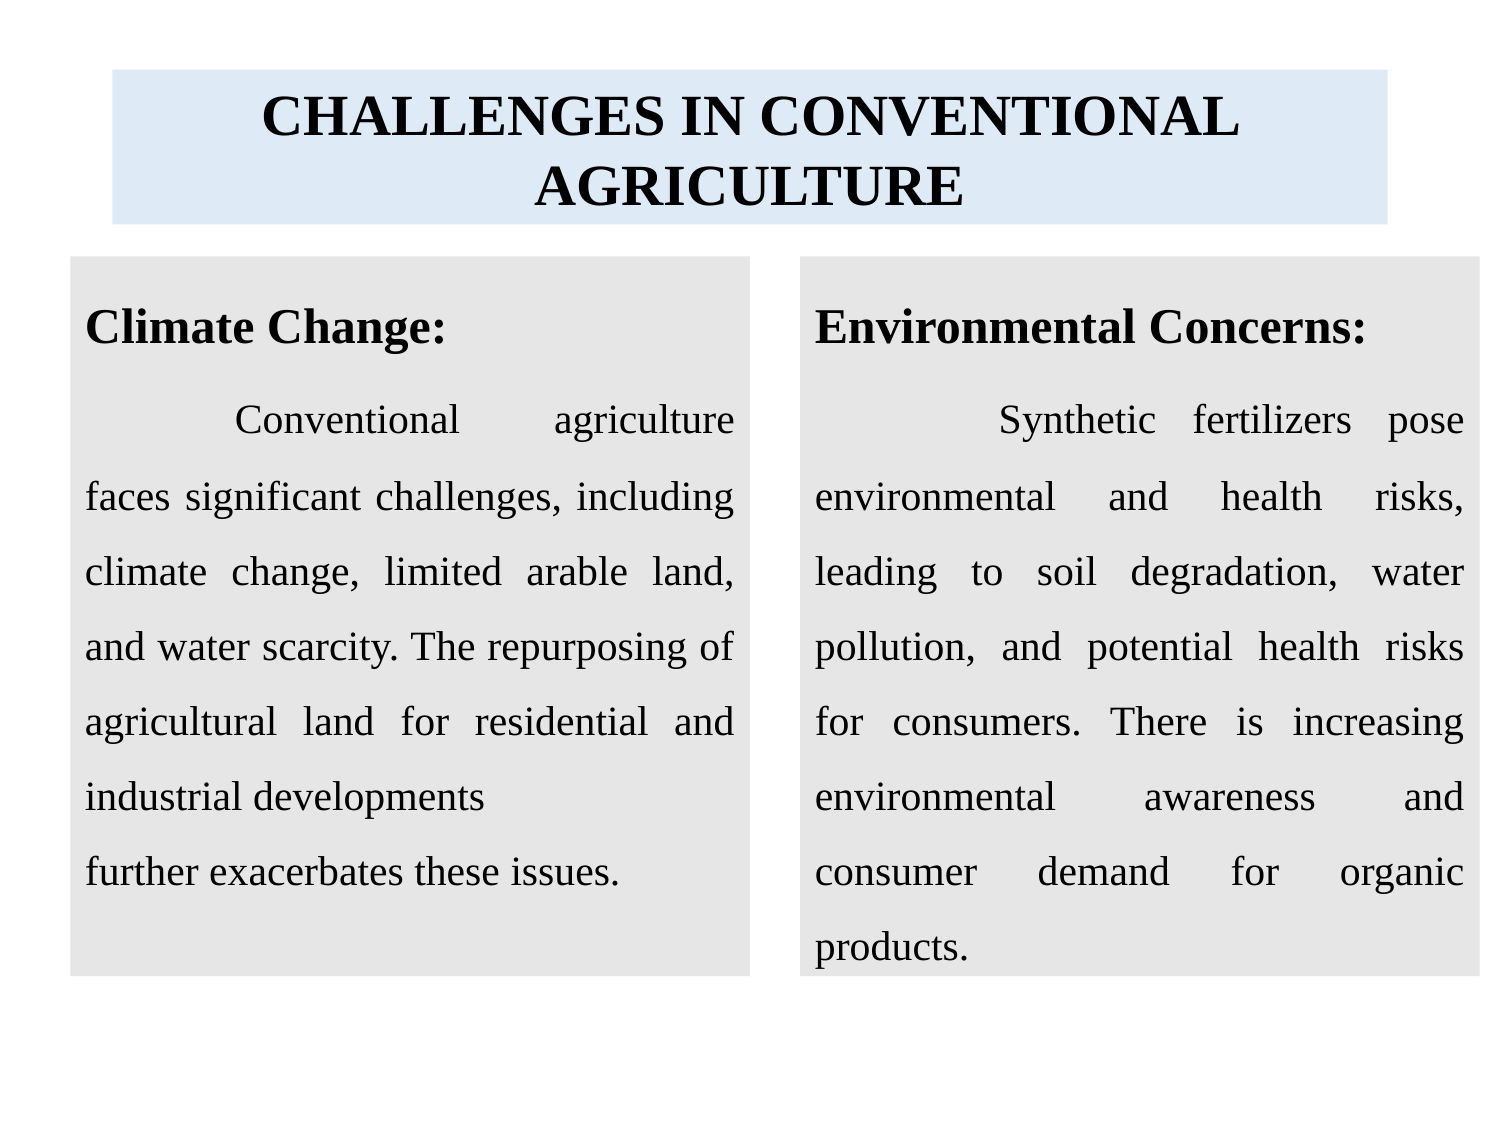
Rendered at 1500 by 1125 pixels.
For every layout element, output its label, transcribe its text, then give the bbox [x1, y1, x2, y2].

text_box Climate Change: Conventional agriculture faces significant challenges, including climate change, limited arable land, and water scarcity. The repurposing of agricultural land for residential and industrial developments further exacerbates these issues. [70, 256, 750, 977]
text_box Environmental Concerns: Synthetic fertilizers pose environmental and health risks, leading to soil degradation, water pollution, and potential health risks for consumers. There is increasing environmental awareness and consumer demand for organic products. [800, 256, 1480, 977]
text_box CHALLENGES IN CONVENTIONAL AGRICULTURE [112, 69, 1388, 225]
